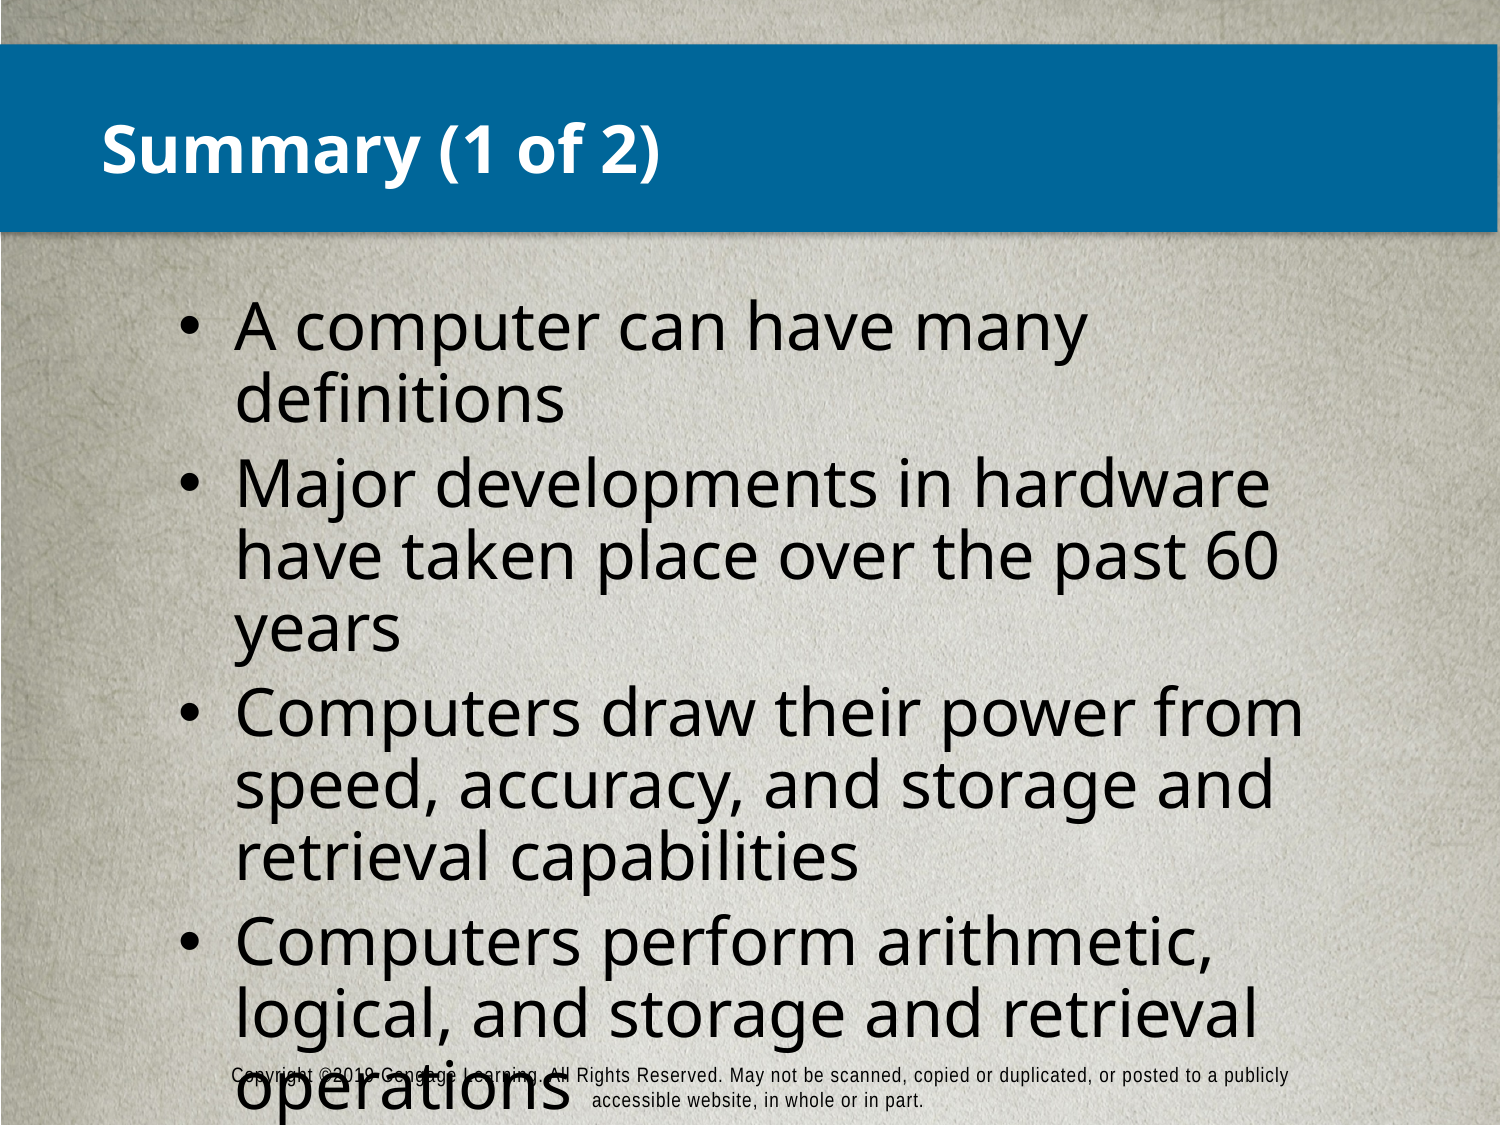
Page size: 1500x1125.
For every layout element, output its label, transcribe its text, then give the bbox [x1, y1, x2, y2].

title Summary (1 of 2) [86, 75, 1437, 220]
list A computer can have many definitions Major developments in hardware have taken place over the past 60 years Computers draw their power from speed, accuracy, and storage and retrieval capabilities Computers perform arithmetic, logical, and storage and retrieval operations [163, 285, 1447, 945]
picture [2, 0, 1499, 1125]
